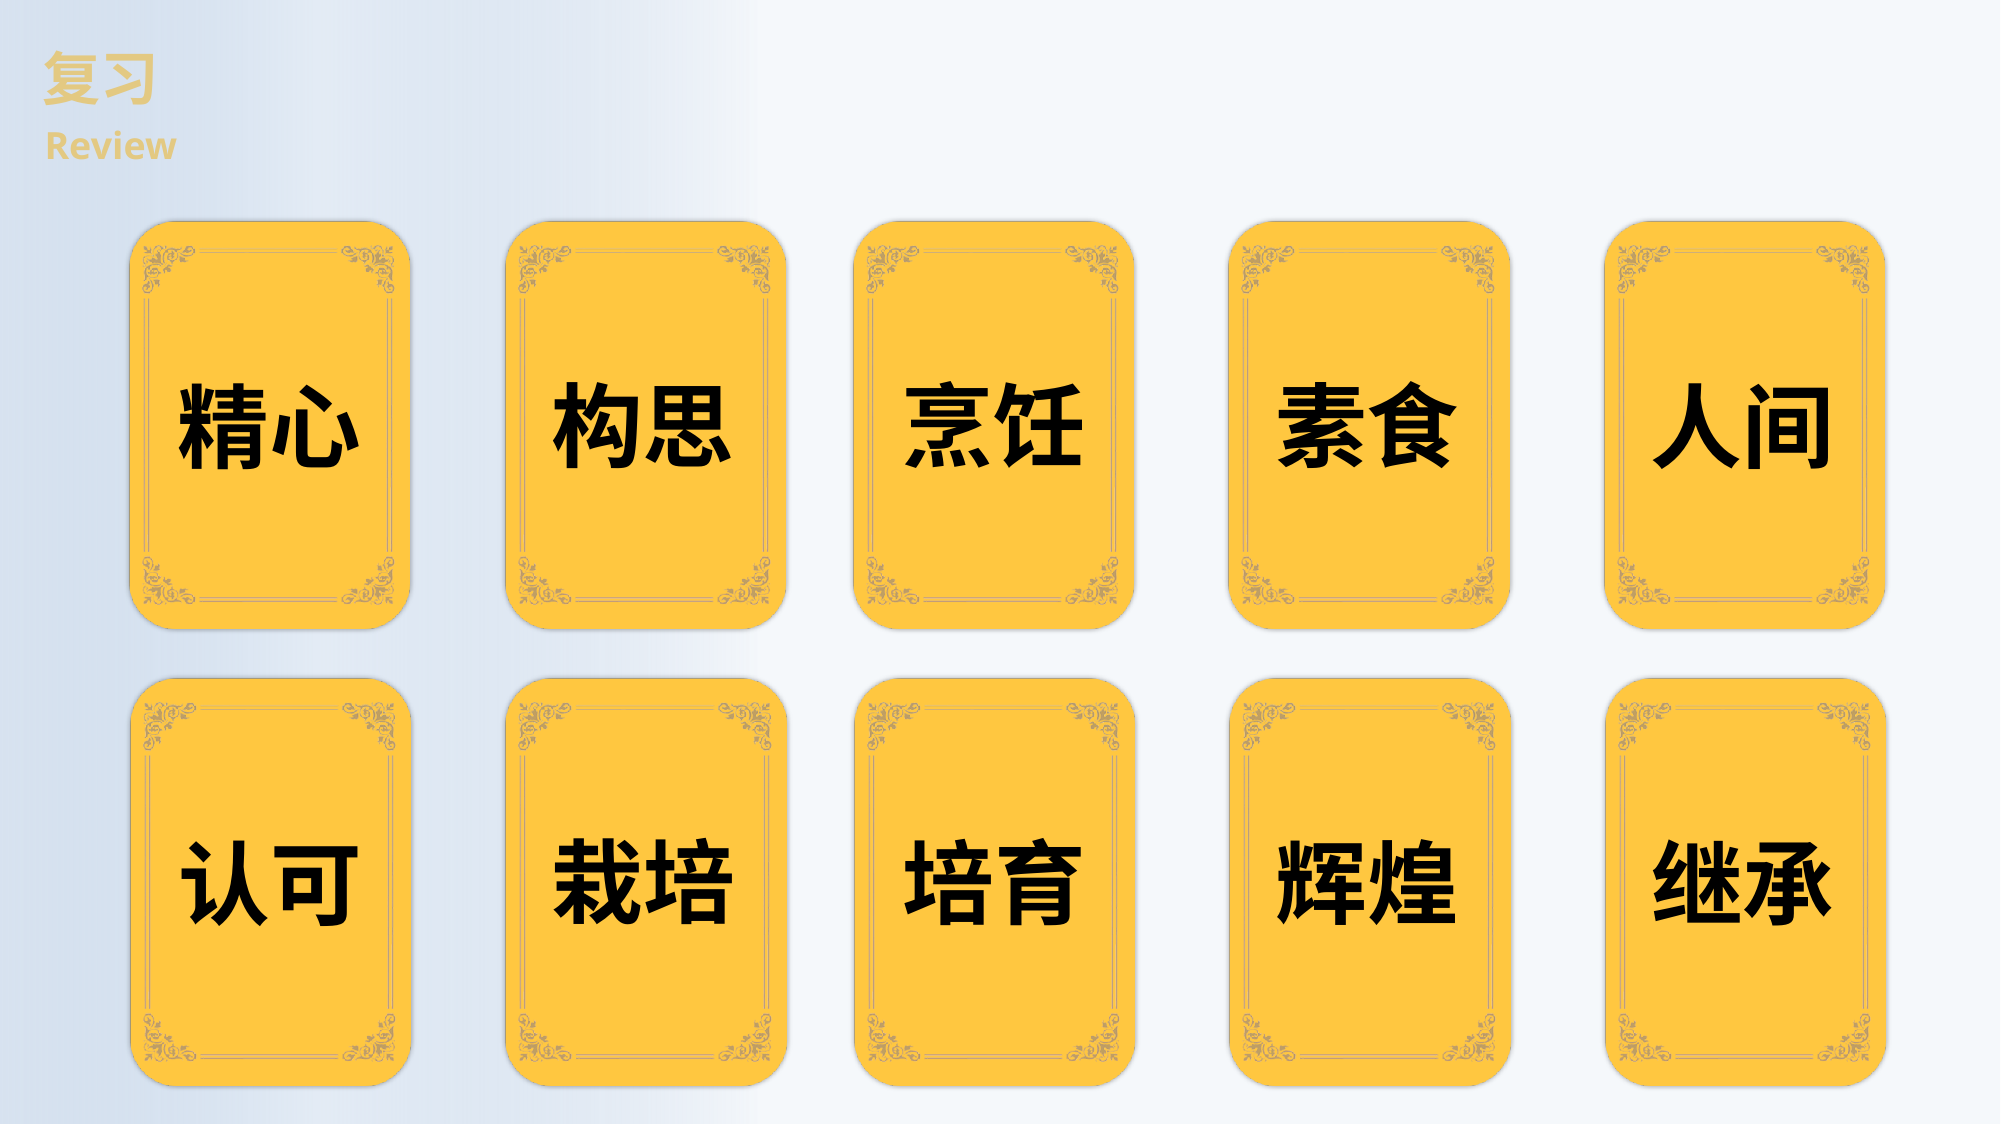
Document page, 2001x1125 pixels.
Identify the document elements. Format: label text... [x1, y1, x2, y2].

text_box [846, 214, 1141, 636]
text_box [1222, 671, 1518, 1093]
picture [0, 0, 2001, 1125]
text_box 复习 [27, 35, 175, 120]
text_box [1221, 214, 1517, 636]
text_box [123, 671, 418, 1093]
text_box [1598, 671, 1893, 1093]
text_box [1597, 214, 1892, 636]
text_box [497, 214, 793, 636]
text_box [122, 214, 417, 636]
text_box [498, 671, 794, 1093]
text_box Review [29, 115, 192, 175]
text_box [847, 671, 1142, 1093]
